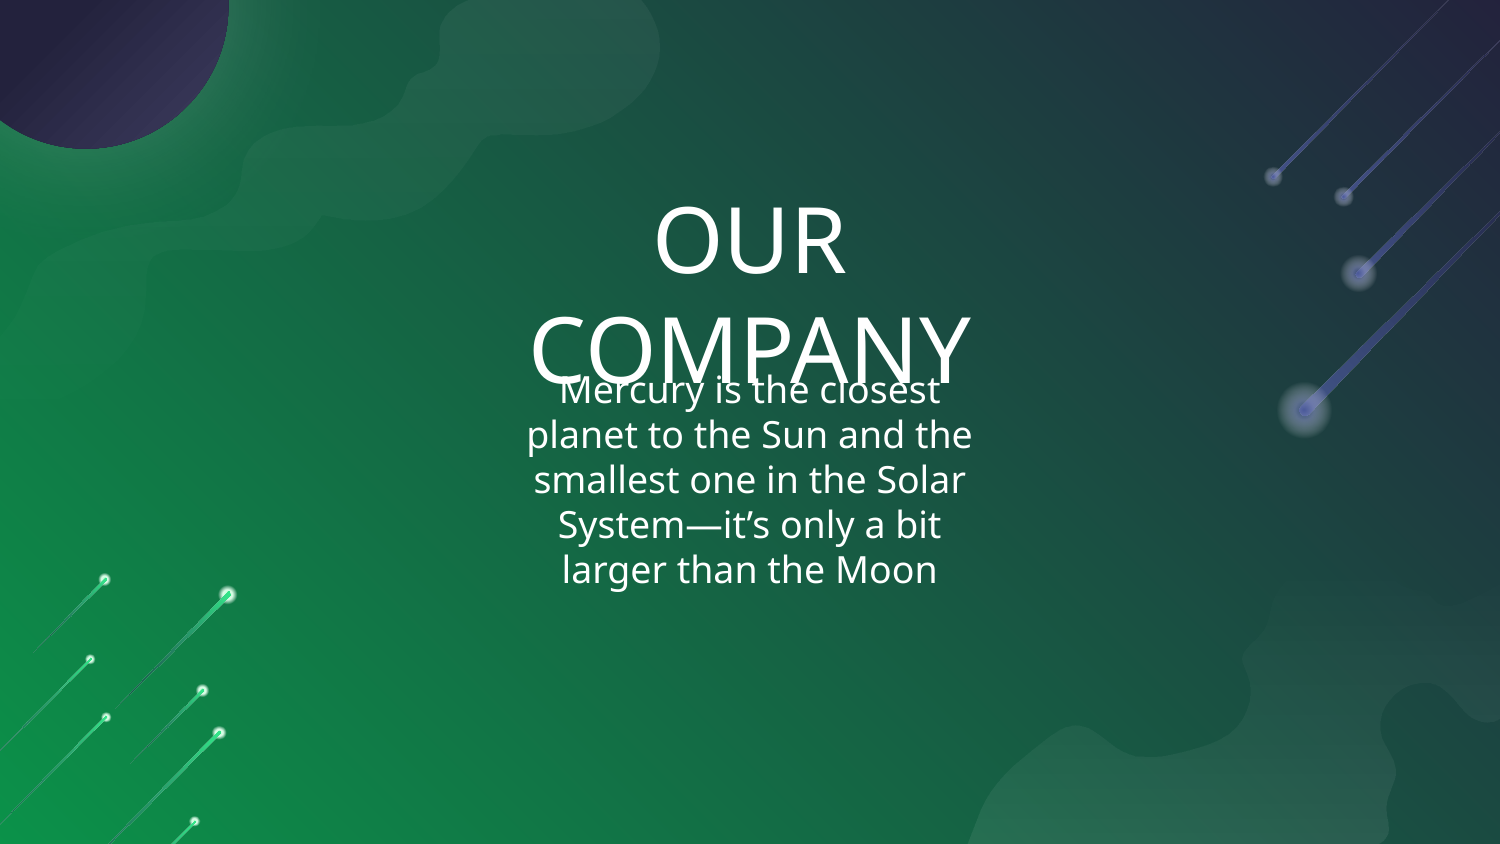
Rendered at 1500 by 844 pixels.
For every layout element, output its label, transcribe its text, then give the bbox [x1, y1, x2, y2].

title OUR COMPANY [491, 243, 1009, 341]
subtitle Mercury is the closest planet to the Sun and the smallest one in the Solar System—it’s only a bit larger than the Moon [491, 355, 1009, 601]
